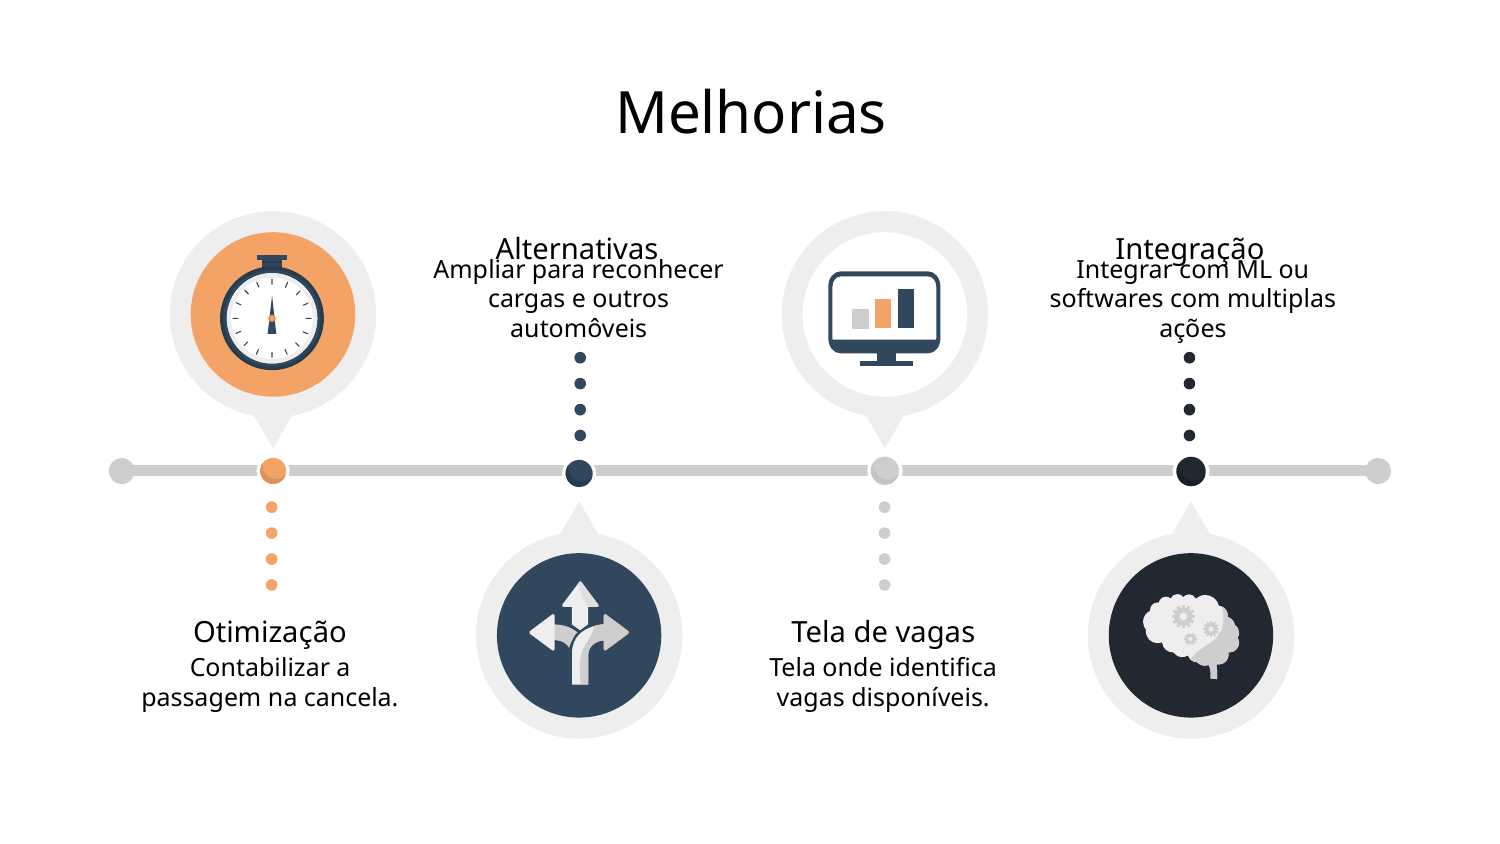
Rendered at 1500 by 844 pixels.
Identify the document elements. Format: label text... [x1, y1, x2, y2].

text_box [802, 232, 968, 397]
text_box [169, 211, 377, 449]
text_box [562, 583, 587, 607]
text_box [1209, 465, 1366, 477]
text_box [263, 457, 287, 478]
text_box Integrar com ML ou softwares com multiplas ações [1001, 268, 1385, 328]
text_box [265, 553, 278, 565]
text_box [1176, 605, 1182, 612]
text_box [1185, 605, 1191, 612]
text_box Melhorias [117, 67, 1385, 154]
text_box Integração [1045, 226, 1335, 268]
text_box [828, 271, 941, 367]
text_box [878, 501, 891, 514]
text_box [1185, 621, 1191, 628]
text_box [902, 465, 1173, 477]
text_box [1183, 403, 1196, 416]
text_box [870, 461, 899, 485]
text_box [1108, 553, 1274, 718]
text_box [265, 527, 278, 539]
text_box [1172, 453, 1210, 490]
text_box [1172, 618, 1179, 624]
text_box [555, 624, 578, 648]
text_box [190, 232, 356, 397]
text_box [1187, 609, 1195, 615]
text_box Contabilizar a passagem na cancela. [125, 652, 415, 711]
text_box [1143, 594, 1223, 659]
text_box [574, 429, 587, 442]
text_box [595, 465, 868, 477]
text_box [265, 501, 278, 514]
text_box [878, 553, 891, 565]
text_box [574, 377, 587, 390]
text_box [475, 501, 683, 739]
text_box [572, 626, 593, 685]
text_box [1176, 462, 1206, 487]
text_box [1183, 377, 1196, 390]
text_box [269, 295, 275, 315]
text_box Tela de vagas [738, 609, 1029, 652]
text_box [226, 273, 318, 364]
text_box [874, 456, 899, 479]
text_box [562, 456, 597, 491]
text_box [232, 278, 312, 359]
text_box [1179, 456, 1206, 480]
text_box [108, 458, 135, 485]
text_box [261, 263, 283, 267]
text_box Tela onde identifica vagas disponíveis. [738, 652, 1029, 711]
text_box [256, 254, 288, 261]
text_box [579, 614, 629, 685]
text_box [220, 266, 324, 371]
text_box [223, 269, 321, 367]
text_box Otimização [125, 609, 415, 652]
text_box [1183, 351, 1196, 364]
text_box [574, 351, 587, 364]
text_box [1172, 609, 1179, 615]
text_box Alternativas [432, 226, 722, 268]
text_box [781, 211, 989, 449]
text_box [1190, 606, 1240, 680]
text_box [289, 465, 563, 477]
text_box [134, 465, 257, 477]
text_box [578, 581, 599, 607]
text_box [529, 614, 555, 651]
text_box [1365, 458, 1392, 485]
text_box [569, 459, 593, 481]
text_box [1087, 501, 1295, 739]
text_box [867, 453, 903, 489]
text_box [565, 464, 593, 487]
text_box [1187, 618, 1195, 624]
text_box [496, 553, 662, 718]
text_box [878, 527, 891, 539]
text_box Ampliar para reconhecer cargas e outros automôveis [401, 268, 757, 328]
text_box [571, 607, 589, 631]
text_box [878, 579, 891, 591]
text_box [267, 322, 277, 334]
text_box [260, 462, 286, 485]
text_box [574, 403, 587, 416]
text_box [256, 454, 290, 488]
text_box [265, 579, 278, 591]
text_box [1183, 429, 1196, 442]
